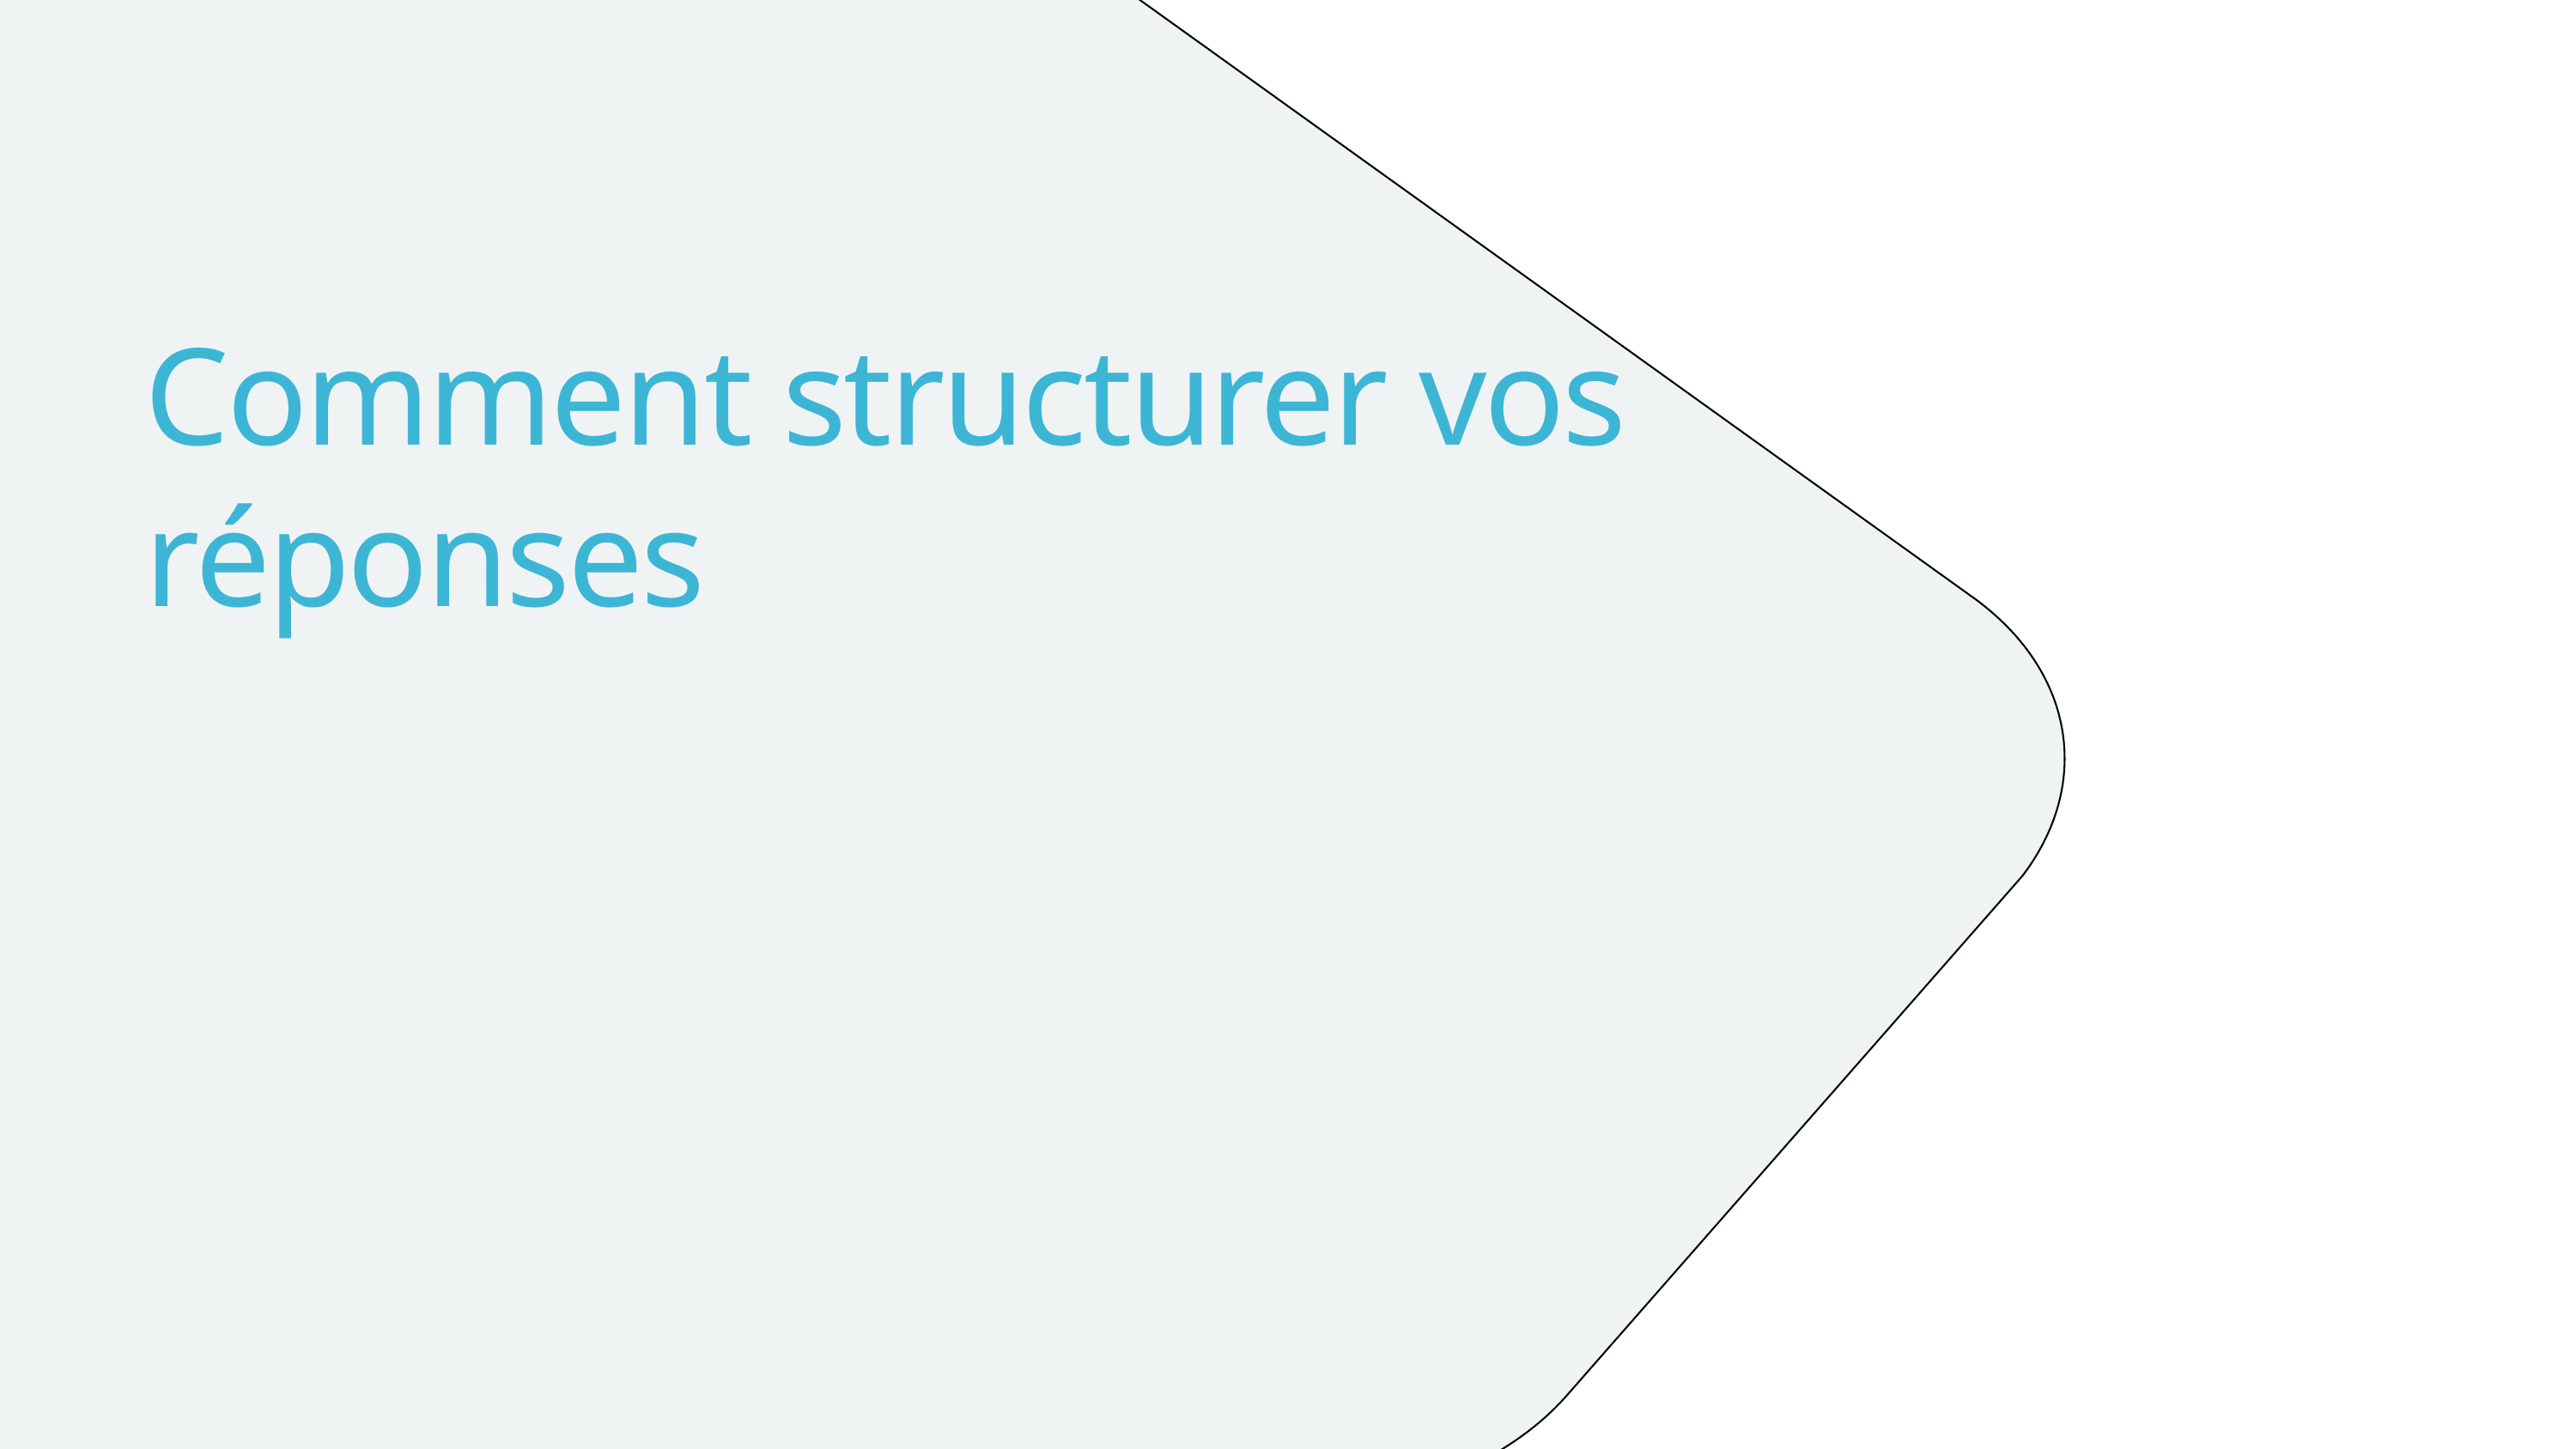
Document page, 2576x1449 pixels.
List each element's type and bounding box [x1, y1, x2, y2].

text_box [0, 0, 2071, 1449]
